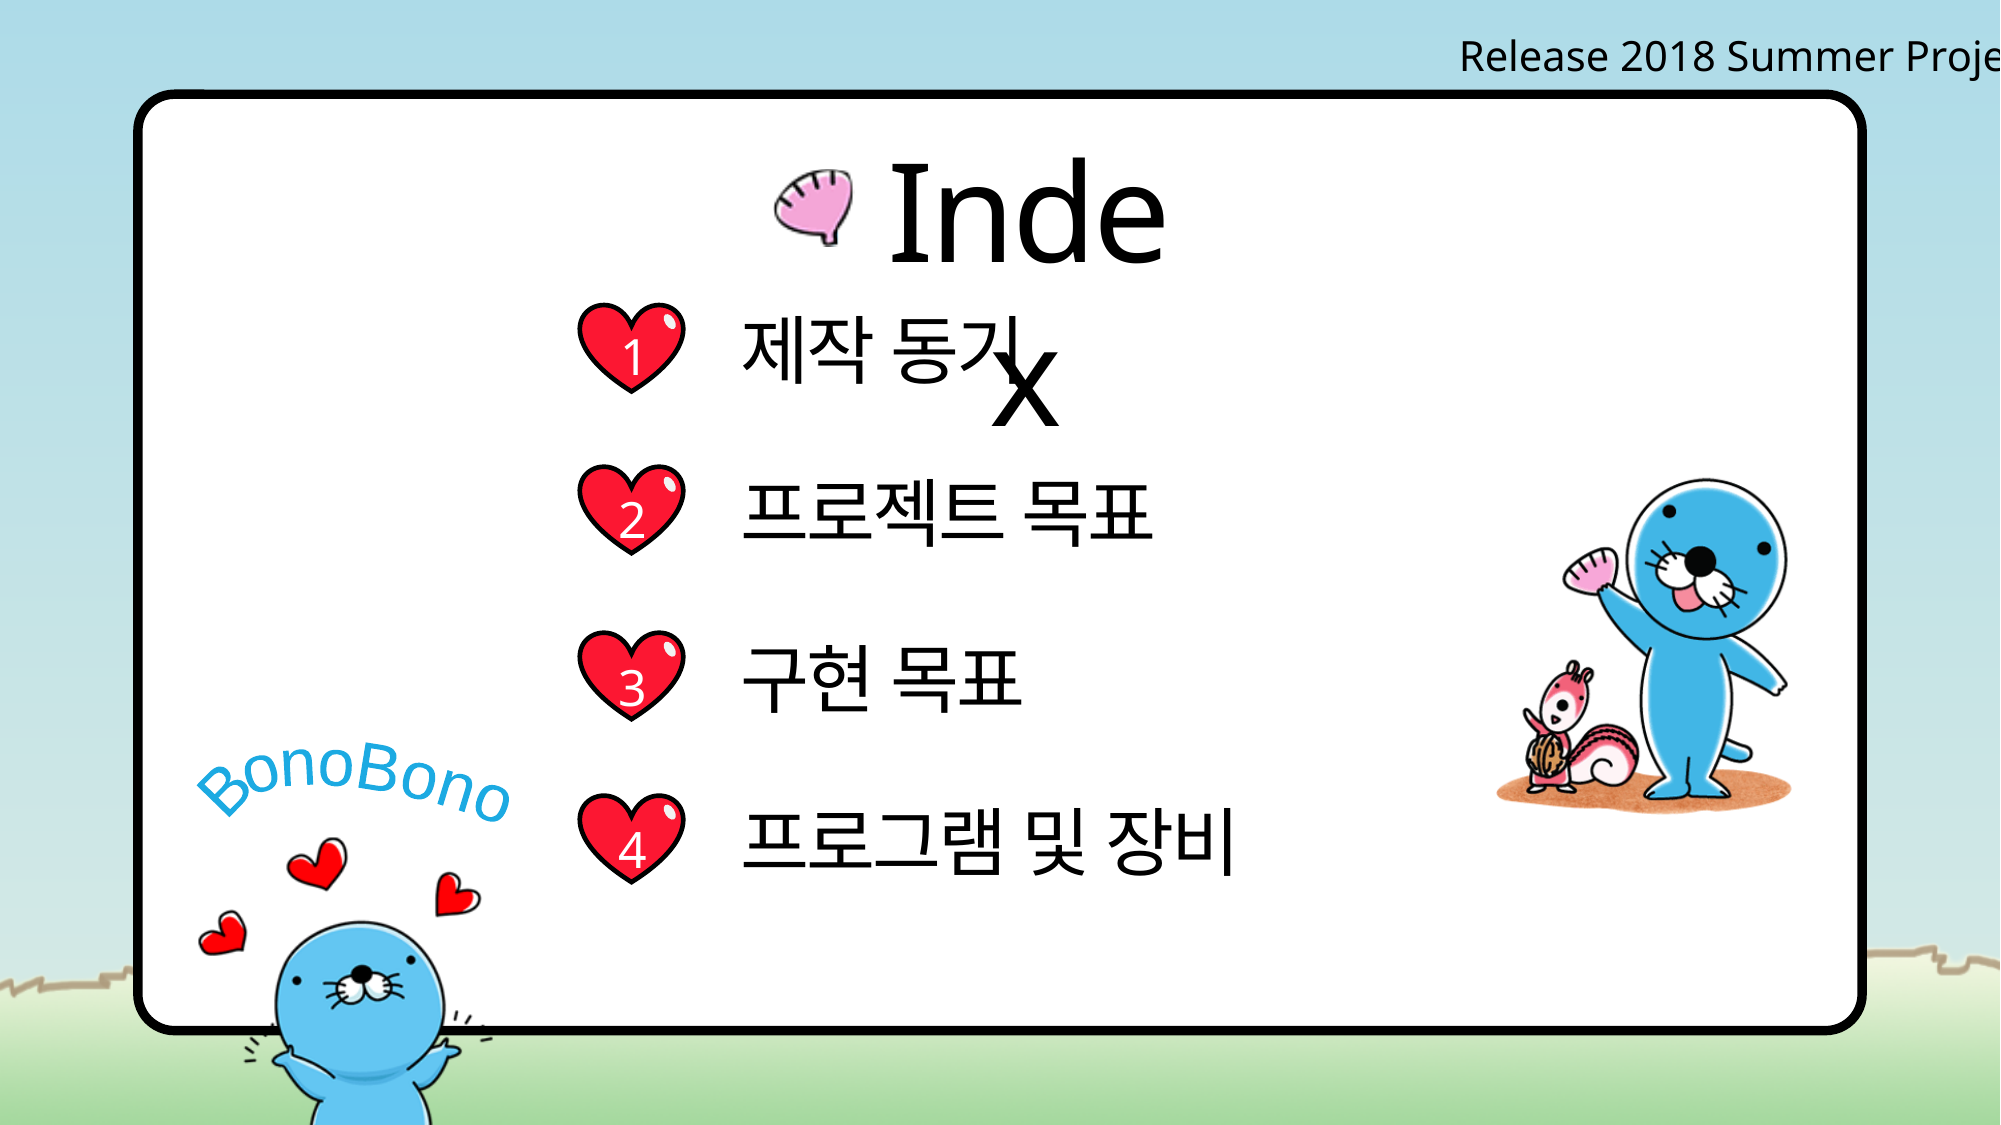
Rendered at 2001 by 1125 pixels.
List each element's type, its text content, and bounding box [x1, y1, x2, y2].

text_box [580, 631, 683, 725]
picture [1460, 452, 1832, 824]
text_box [136, 93, 1864, 912]
text_box 프로젝트 목표 [725, 459, 1460, 565]
text_box 구현 목표 [725, 624, 1460, 730]
text_box Index [854, 117, 1198, 295]
picture [773, 169, 855, 247]
picture [0, 823, 2000, 1125]
text_box 프로그램 및 장비 [725, 787, 1529, 893]
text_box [580, 794, 683, 888]
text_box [580, 465, 683, 558]
text_box 제작 동기 [725, 295, 1529, 401]
text_box Release 2018 Summer Project [1282, 22, 2000, 88]
text_box Index [854, 401, 1198, 459]
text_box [580, 303, 683, 395]
